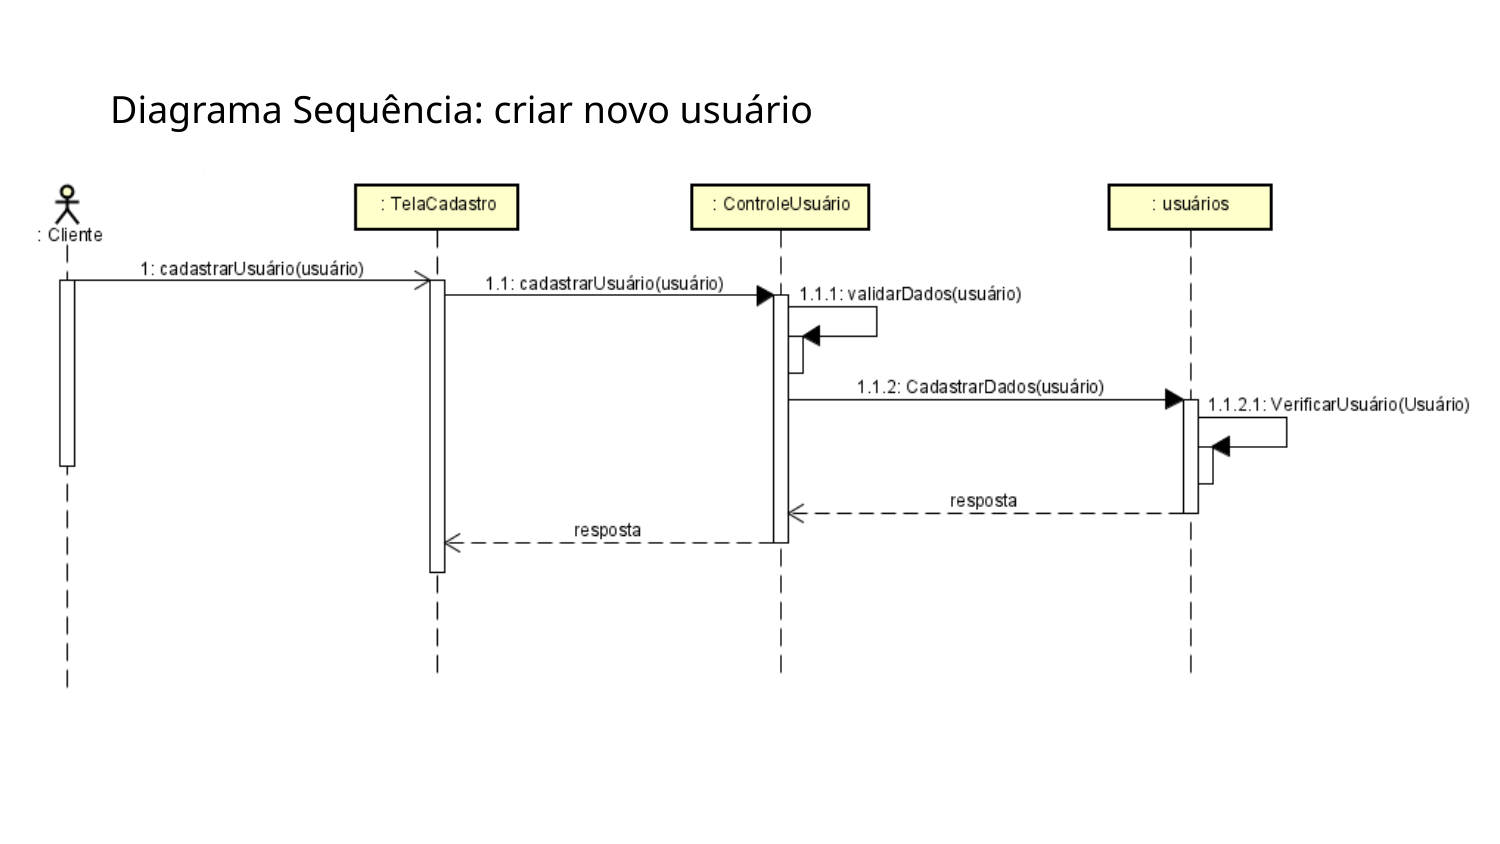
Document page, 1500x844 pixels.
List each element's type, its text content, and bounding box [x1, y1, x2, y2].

text_box Diagrama Sequência: criar novo usuário [95, 71, 1439, 147]
picture [24, 171, 1476, 749]
